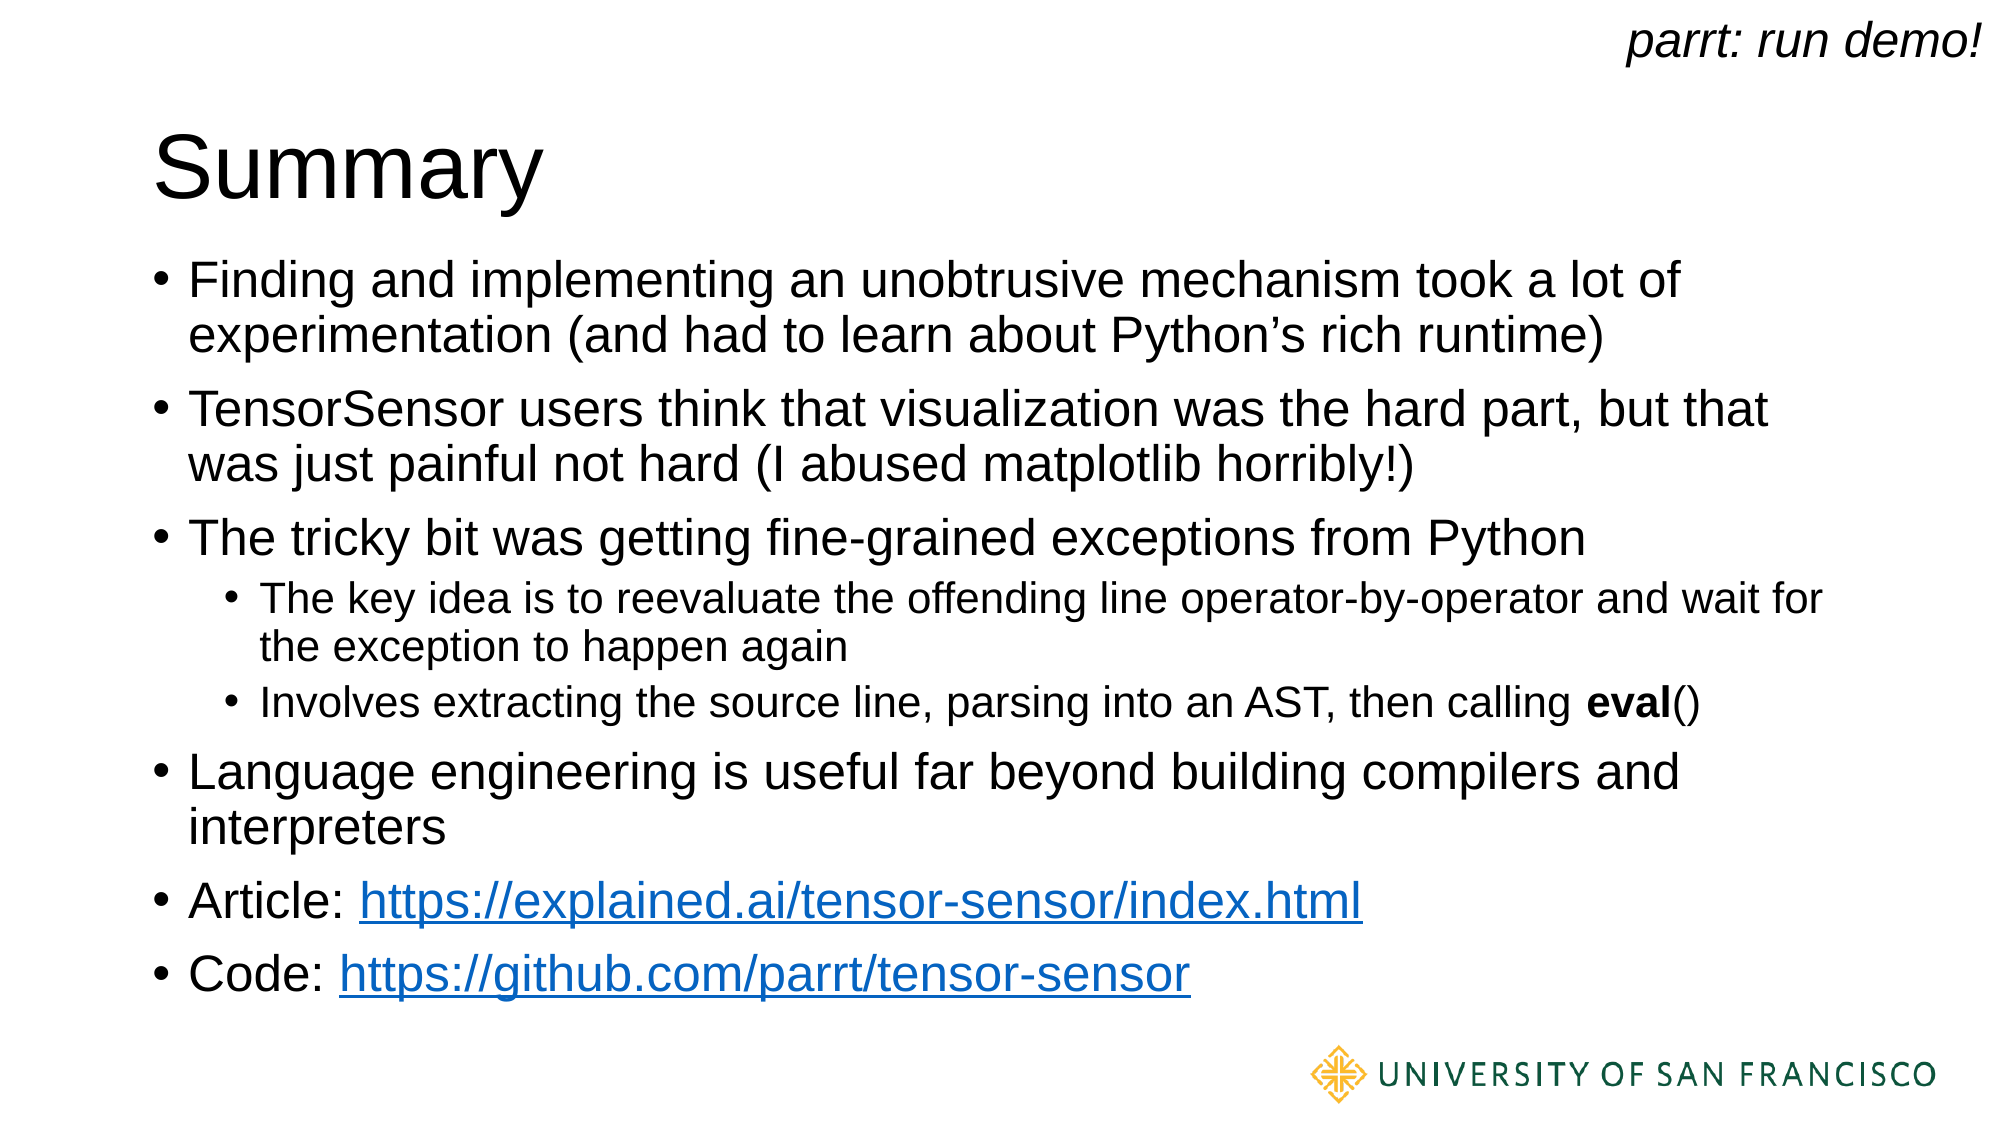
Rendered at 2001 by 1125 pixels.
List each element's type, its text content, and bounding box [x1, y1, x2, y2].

title Summary [137, 59, 1863, 245]
list Finding and implementing an unobtrusive mechanism took a lot of experimentation (and had to learn about Python’s rich runtime) TensorSensor users think that visualization was the hard part, but that was just painful not hard (I abused matplotlib horribly!) The tricky bit was getting fine-grained exceptions from Python The key idea is to reevaluate the offending line operator-by-operator and wait for the exception to happen again Involves extracting the source line, parsing into an AST, then calling eval() Language engineering is useful far beyond building compilers and interpreters Article: https://explained.ai/tensor-sensor/index.html Code: https://github.com/parrt/tensor-sensor [137, 245, 1863, 1014]
text_box parrt: run demo! [1612, 0, 1999, 75]
